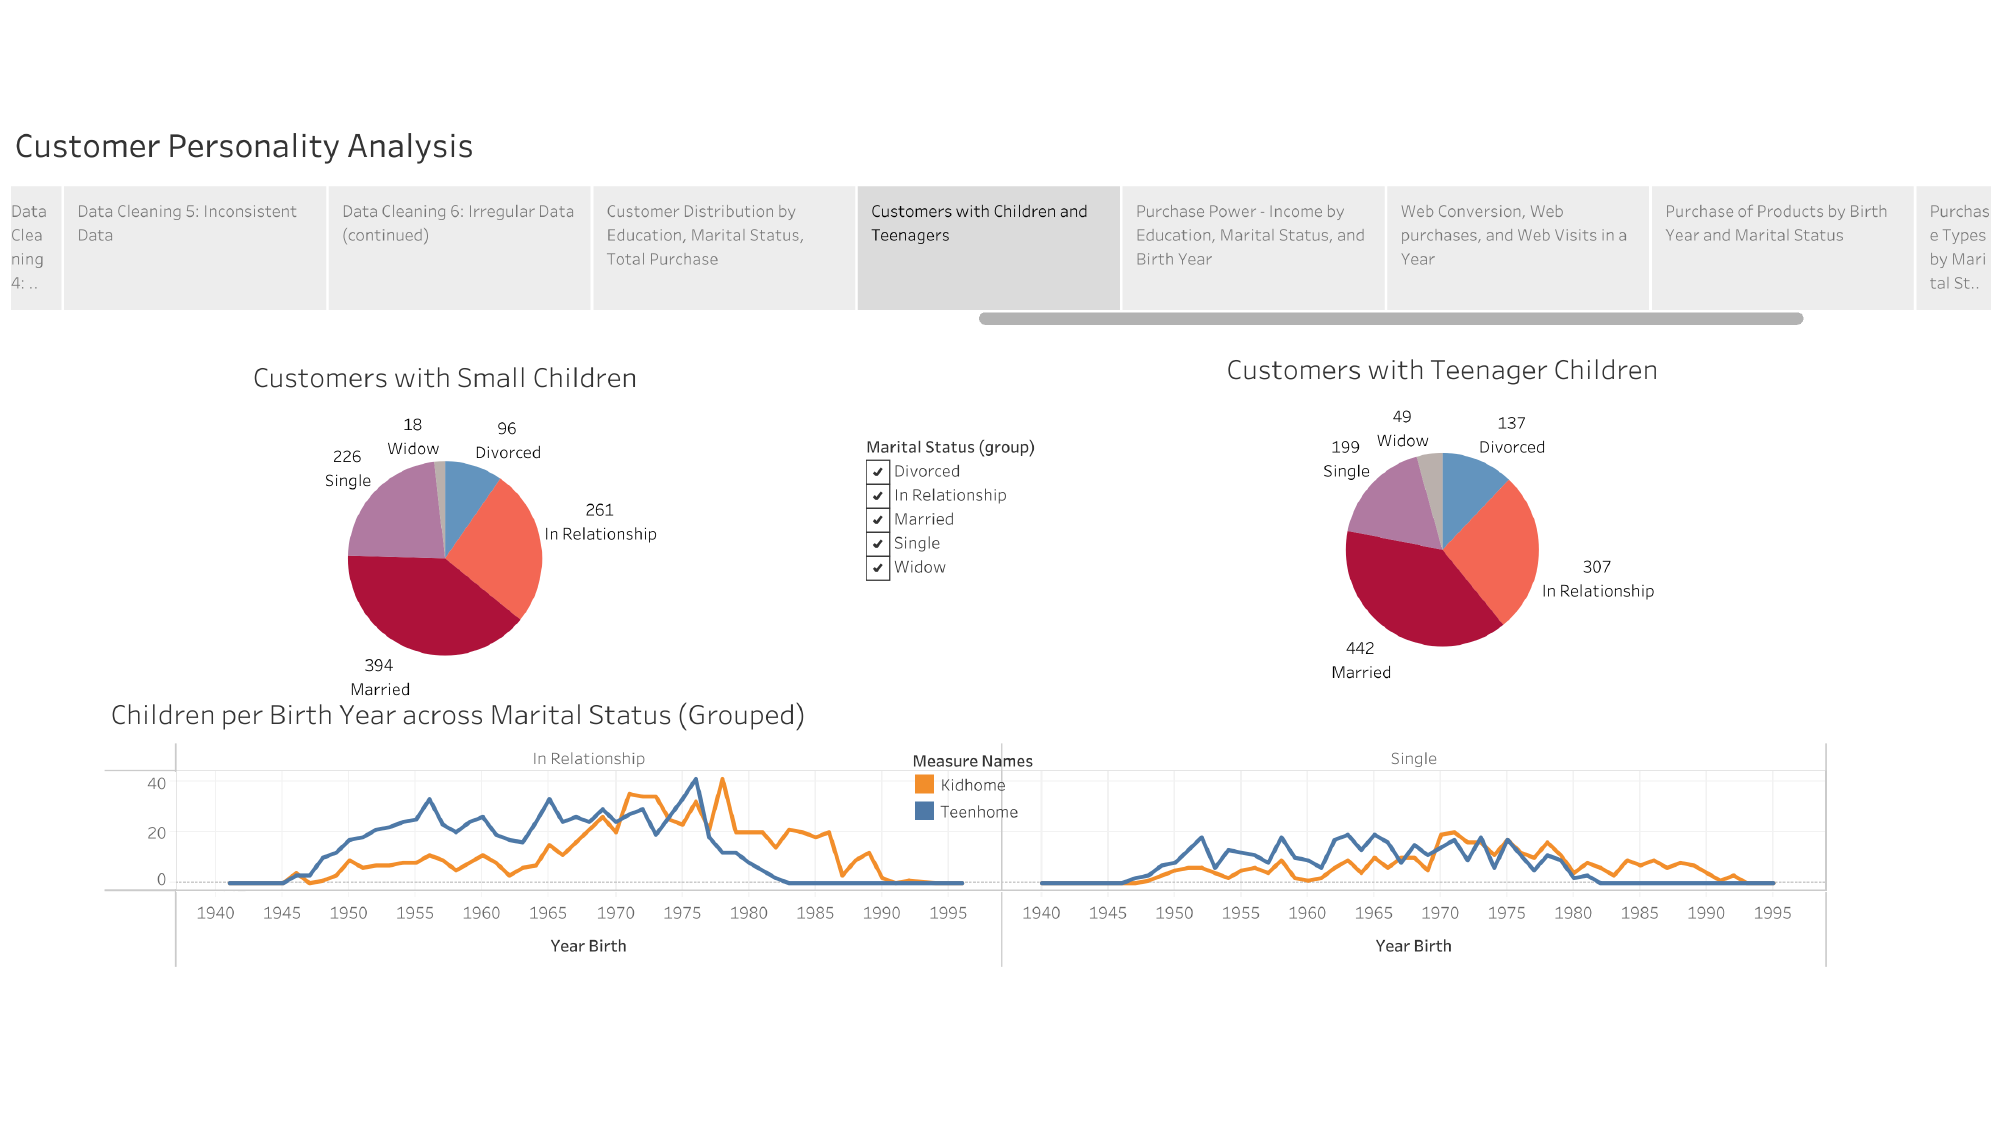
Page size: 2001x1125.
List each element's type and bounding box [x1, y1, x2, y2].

picture [0, 110, 2000, 1015]
